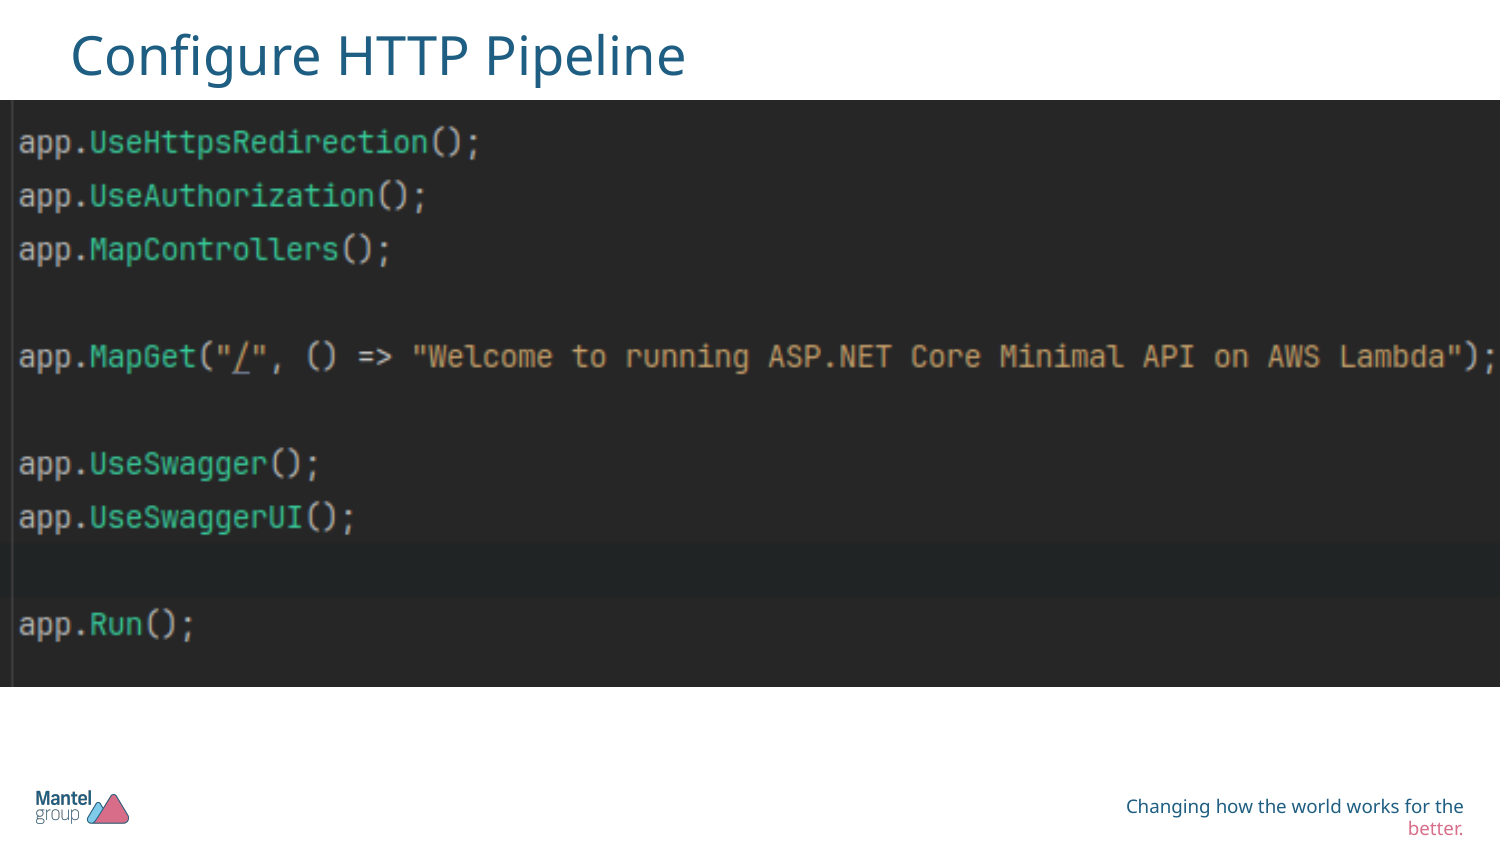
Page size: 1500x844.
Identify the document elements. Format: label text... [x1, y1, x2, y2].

picture [0, 100, 1500, 687]
picture [36, 790, 129, 824]
title Configure HTTP Pipeline [55, 13, 1408, 87]
